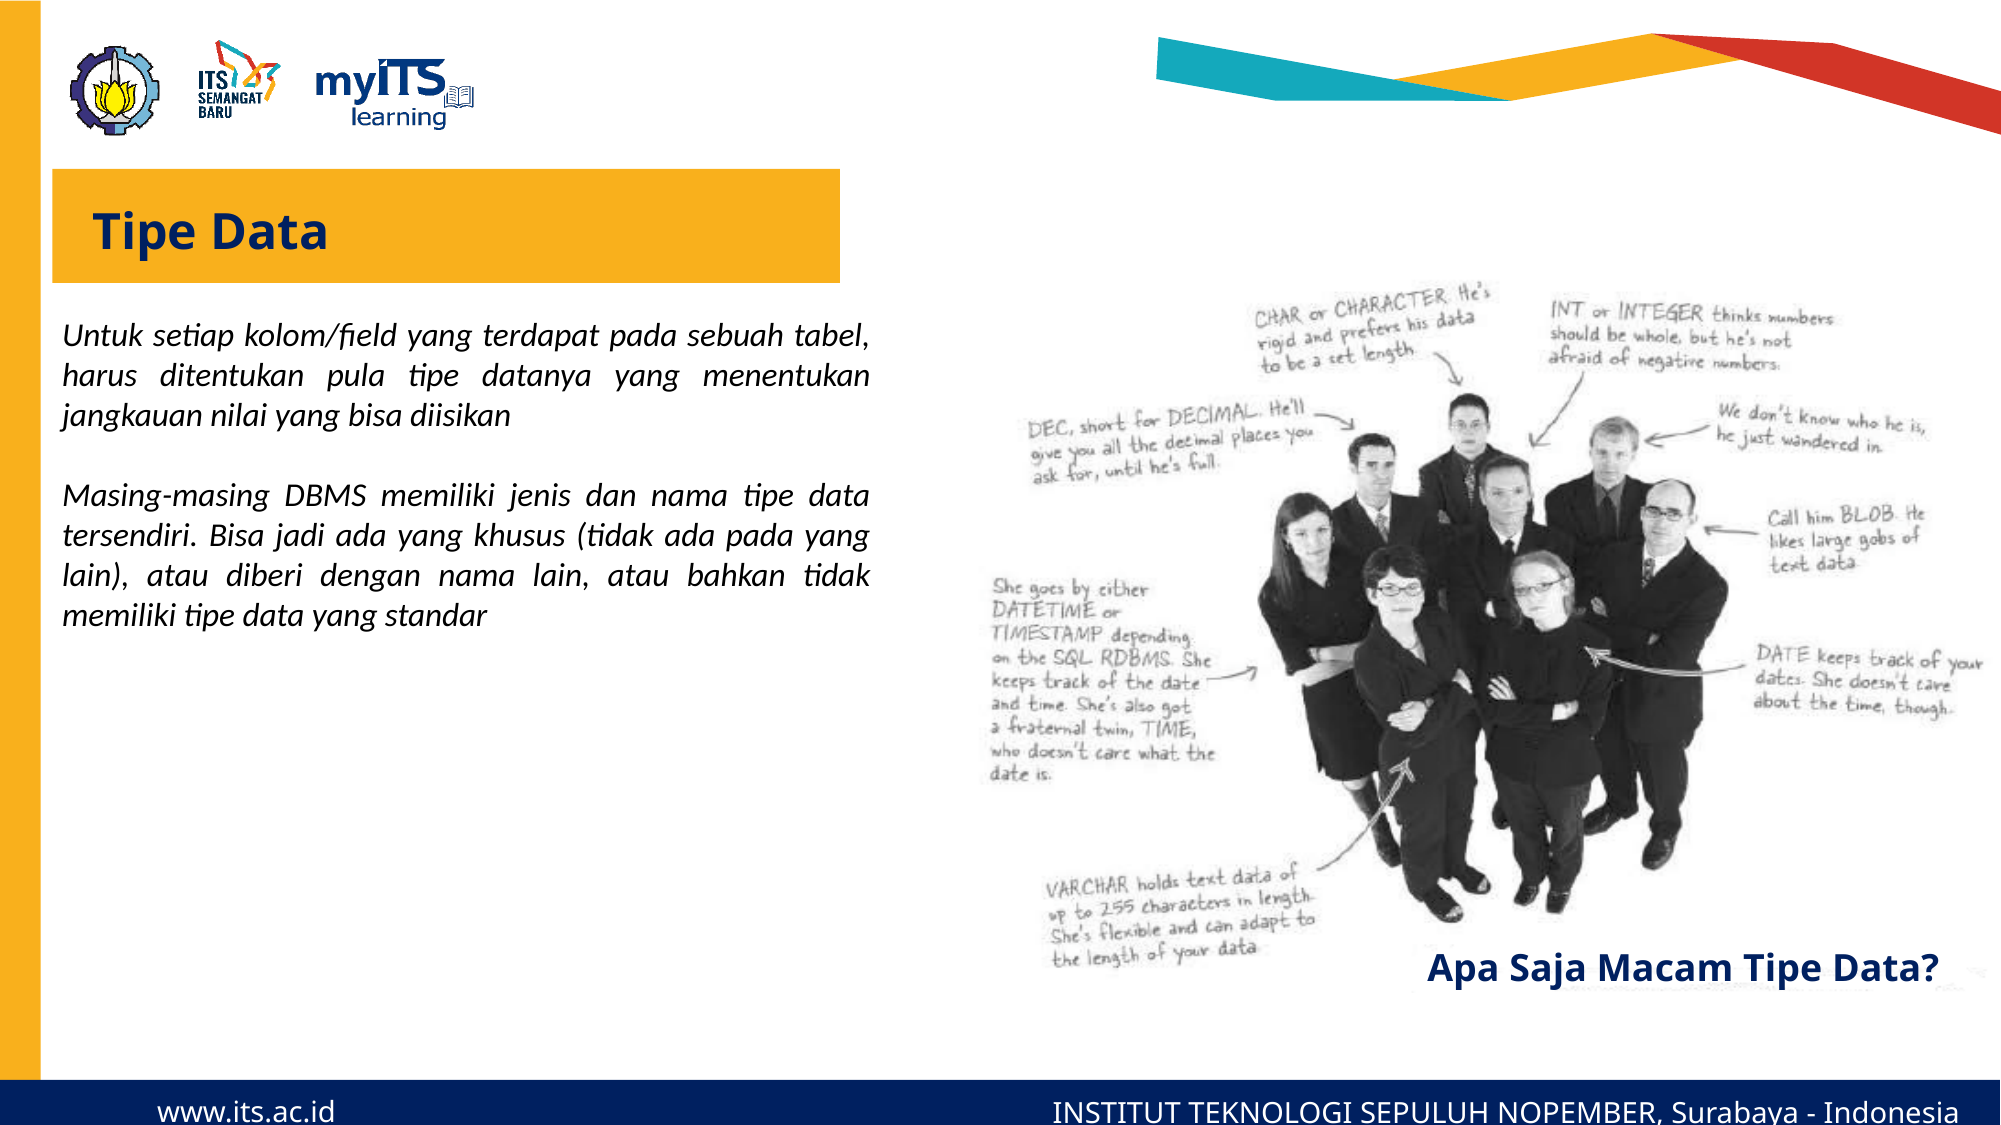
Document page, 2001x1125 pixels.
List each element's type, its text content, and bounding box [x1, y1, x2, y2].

picture [965, 267, 2000, 993]
picture [1116, 0, 2000, 258]
text_box Tipe Data [77, 191, 840, 267]
text_box [51, 168, 841, 284]
text_box INSTITUT TEKNOLOGI SEPULUH NOPEMBER, Surabaya - Indonesia [886, 1086, 1976, 1125]
text_box Untuk setiap kolom/field yang terdapat pada sebuah tabel, harus ditentukan pula tipe datanya yang menentukan jangkauan nilai yang bisa diisikan Masing-masing DBMS memiliki jenis dan nama tipe data tersendiri. Bisa jadi ada yang khusus (tidak ada pada yang lain), atau diberi dengan nama lain, atau bahkan tidak memiliki tipe data yang standar [47, 305, 887, 680]
picture [69, 45, 160, 136]
text_box www.its.ac.id [142, 1085, 785, 1125]
text_box [0, 1079, 2000, 1125]
text_box [0, 0, 42, 1079]
text_box Apa Saja Macam Tipe Data? [1412, 993, 1958, 997]
picture [188, 27, 500, 148]
